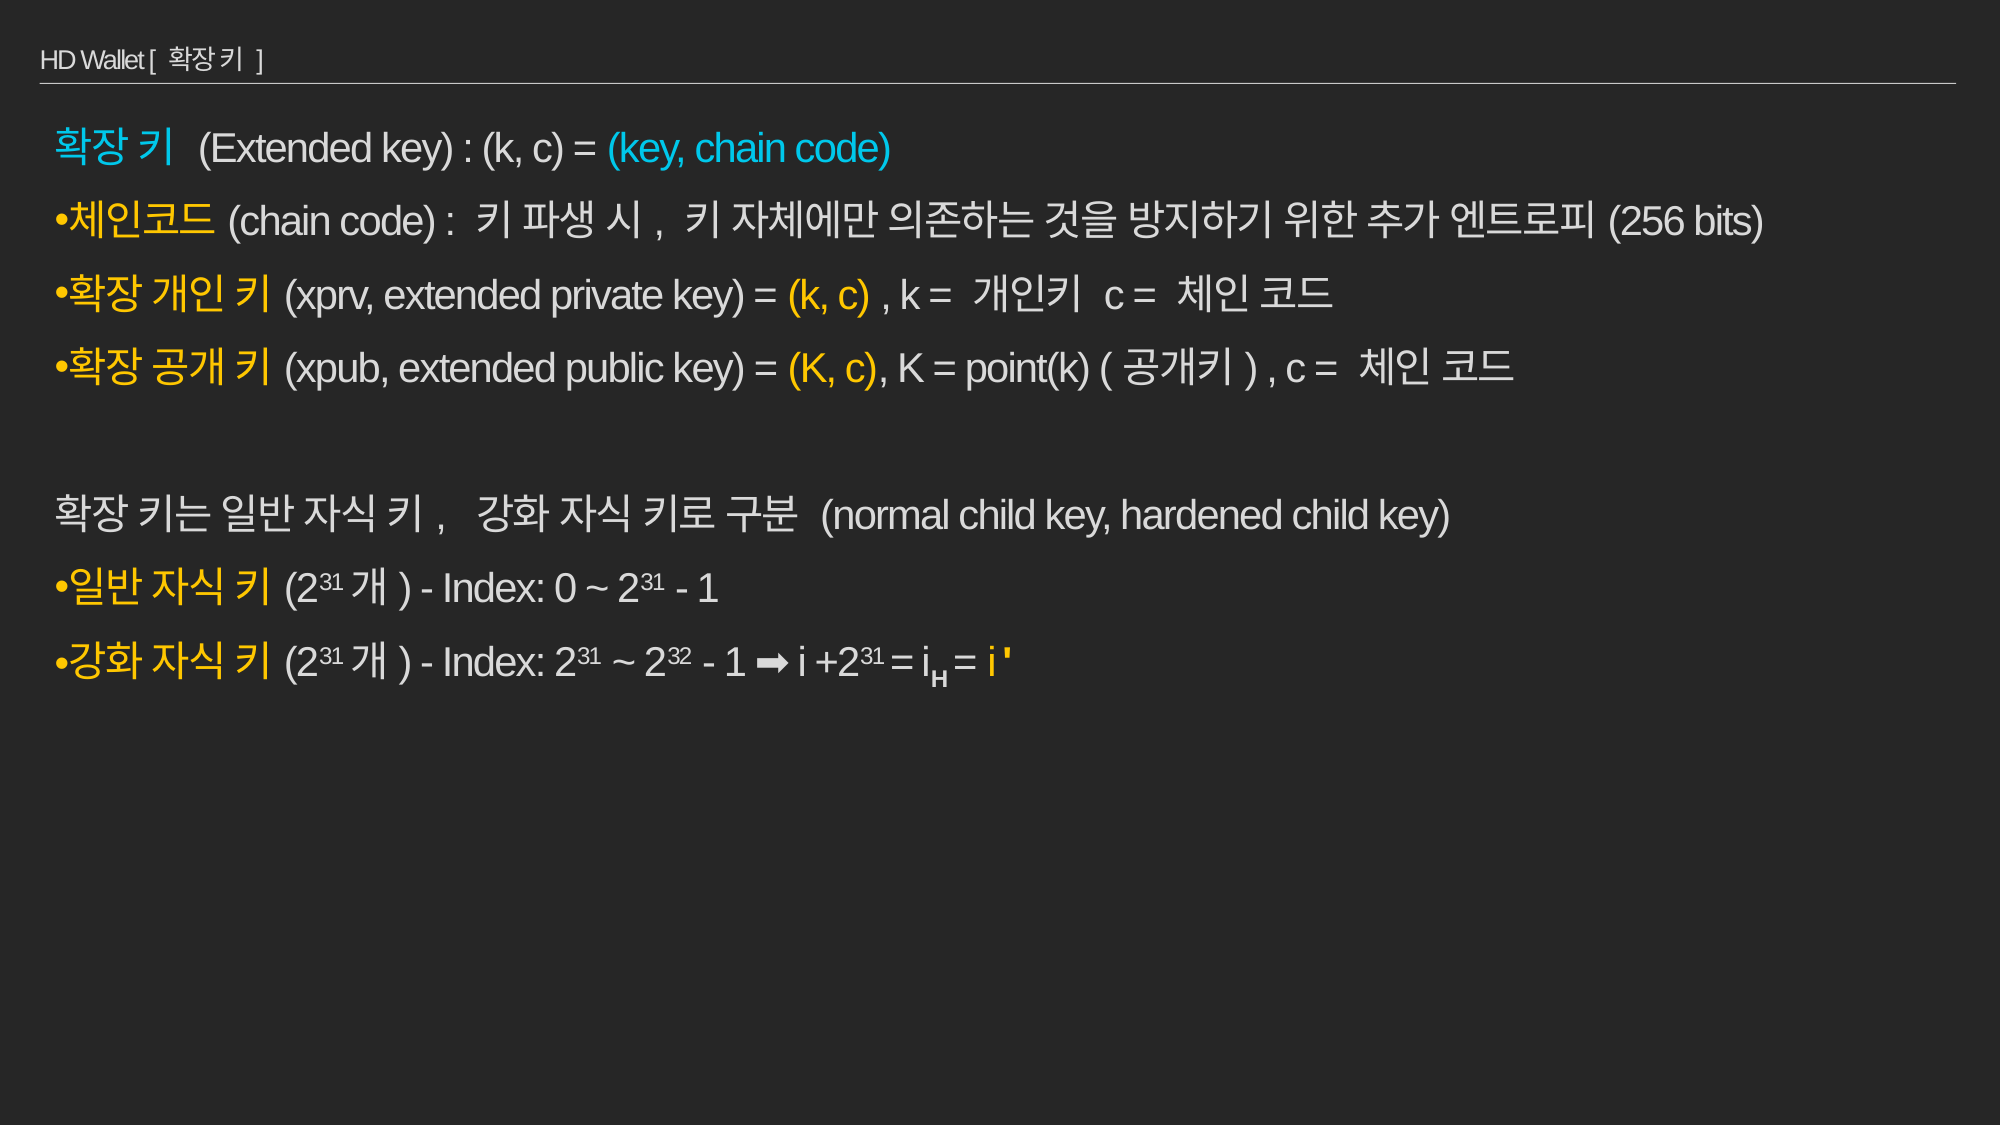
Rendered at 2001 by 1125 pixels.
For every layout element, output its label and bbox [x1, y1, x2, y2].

list [39, 110, 1957, 1100]
title [39, 31, 1961, 84]
